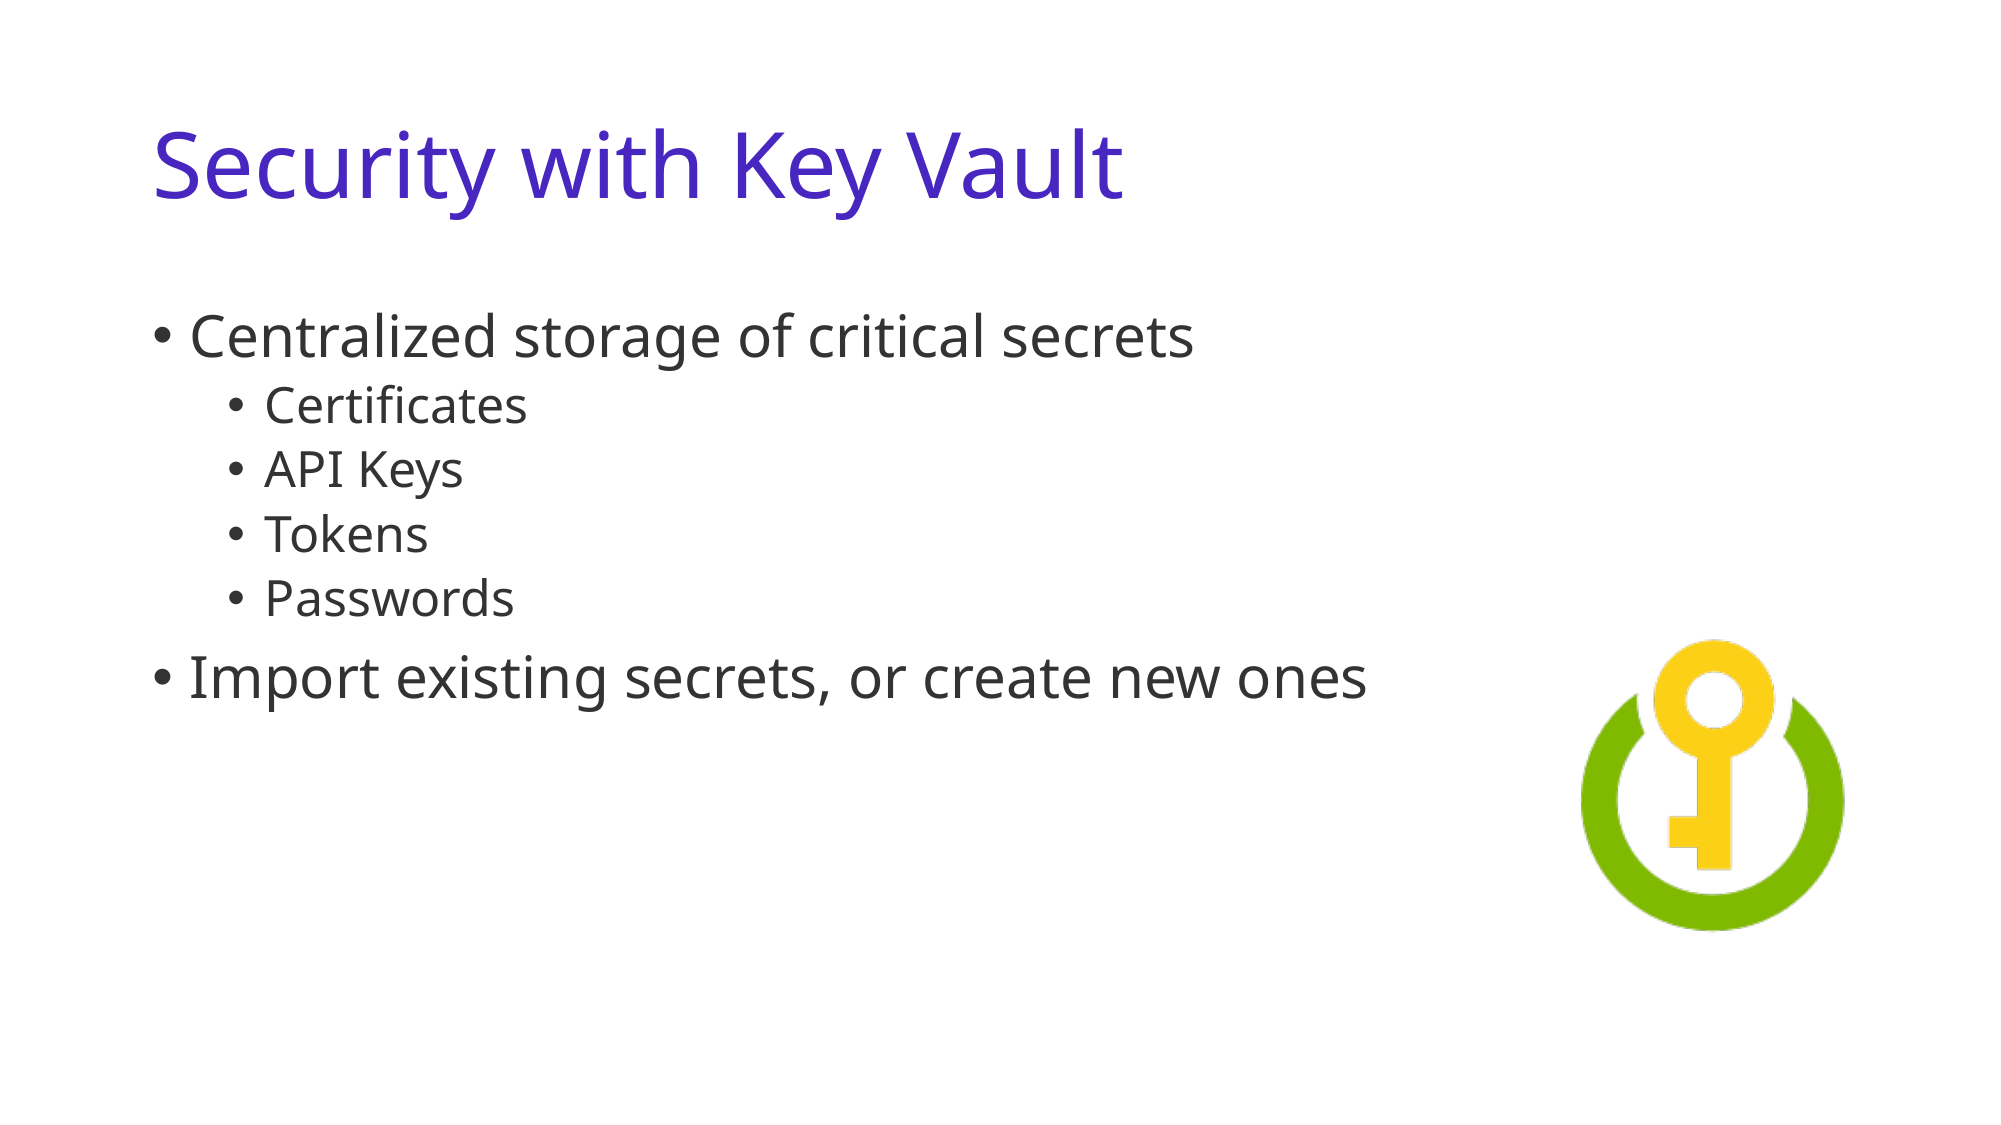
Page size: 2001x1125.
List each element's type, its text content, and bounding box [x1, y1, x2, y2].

title Security with Key Vault [137, 59, 1863, 278]
list Centralized storage of critical secrets Certificates API Keys Tokens Passwords Import existing secrets, or create new ones [137, 299, 1863, 1014]
picture [1542, 616, 1881, 955]
